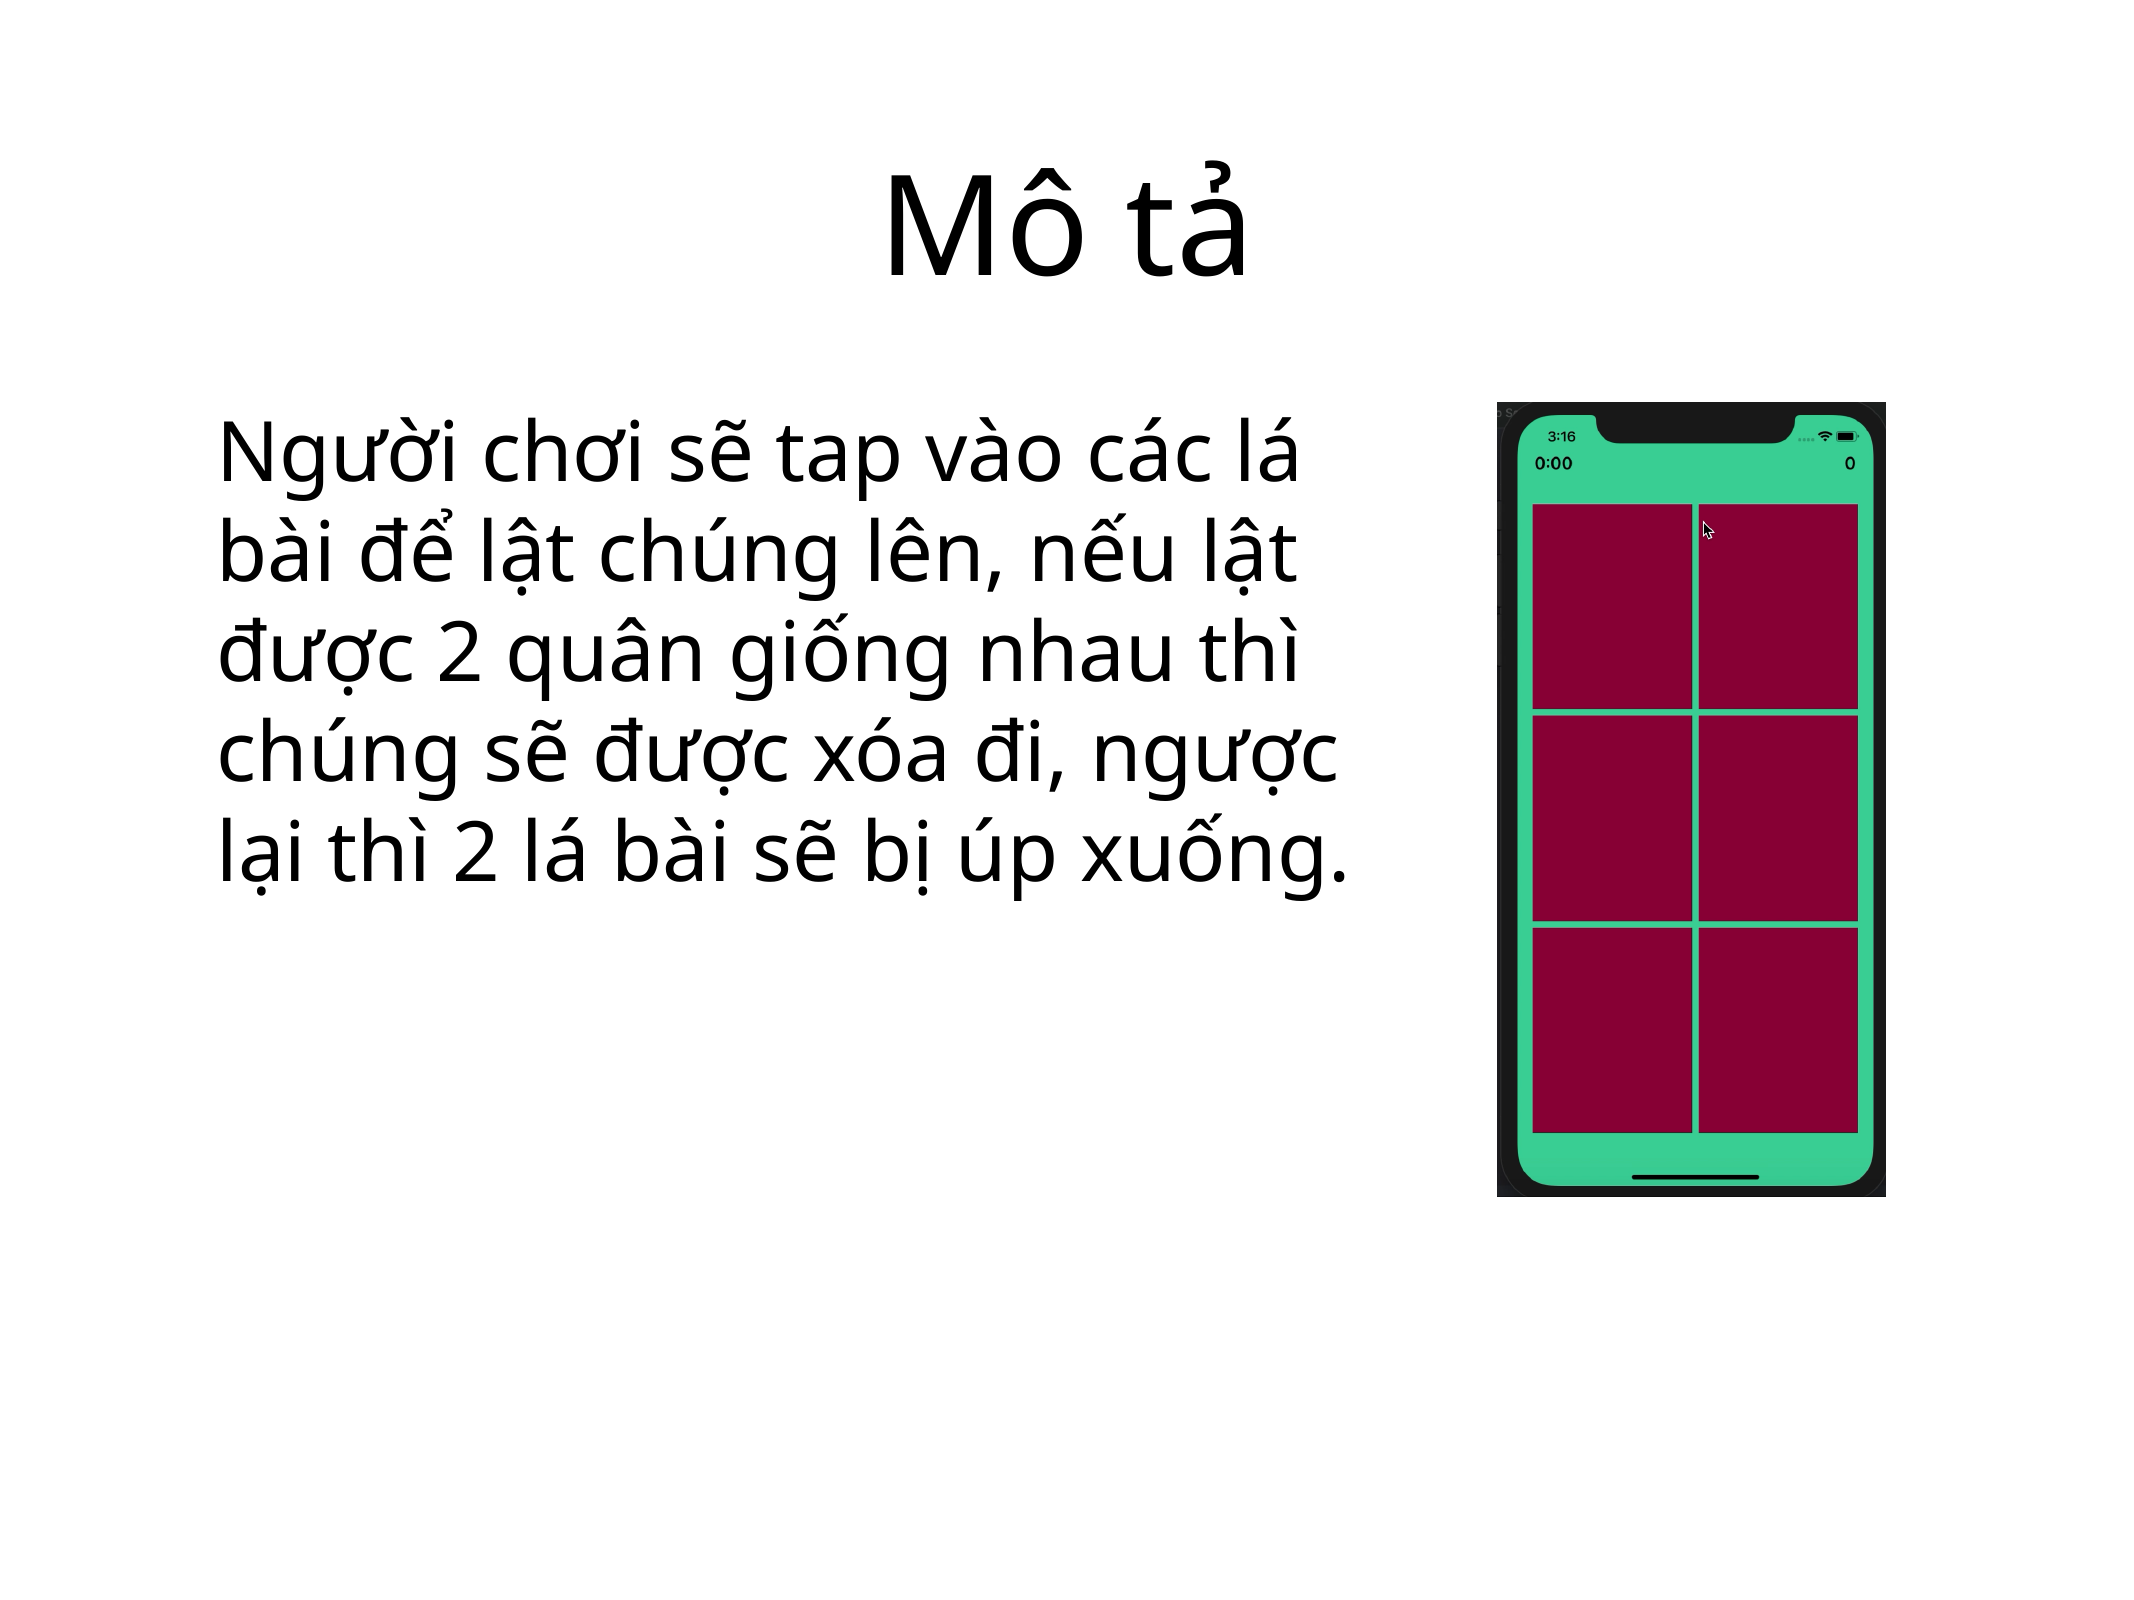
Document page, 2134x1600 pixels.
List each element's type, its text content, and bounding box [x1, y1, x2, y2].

title Mô tả [207, 125, 1926, 312]
subtitle Người chơi sẽ tap vào các lá bài để lật chúng lên, nếu lật được 2 quân giống nhau thì chúng sẽ được xóa đi, ngược lại thì 2 lá bài sẽ bị úp xuống. [207, 389, 1926, 1448]
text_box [1496, 401, 1887, 1199]
